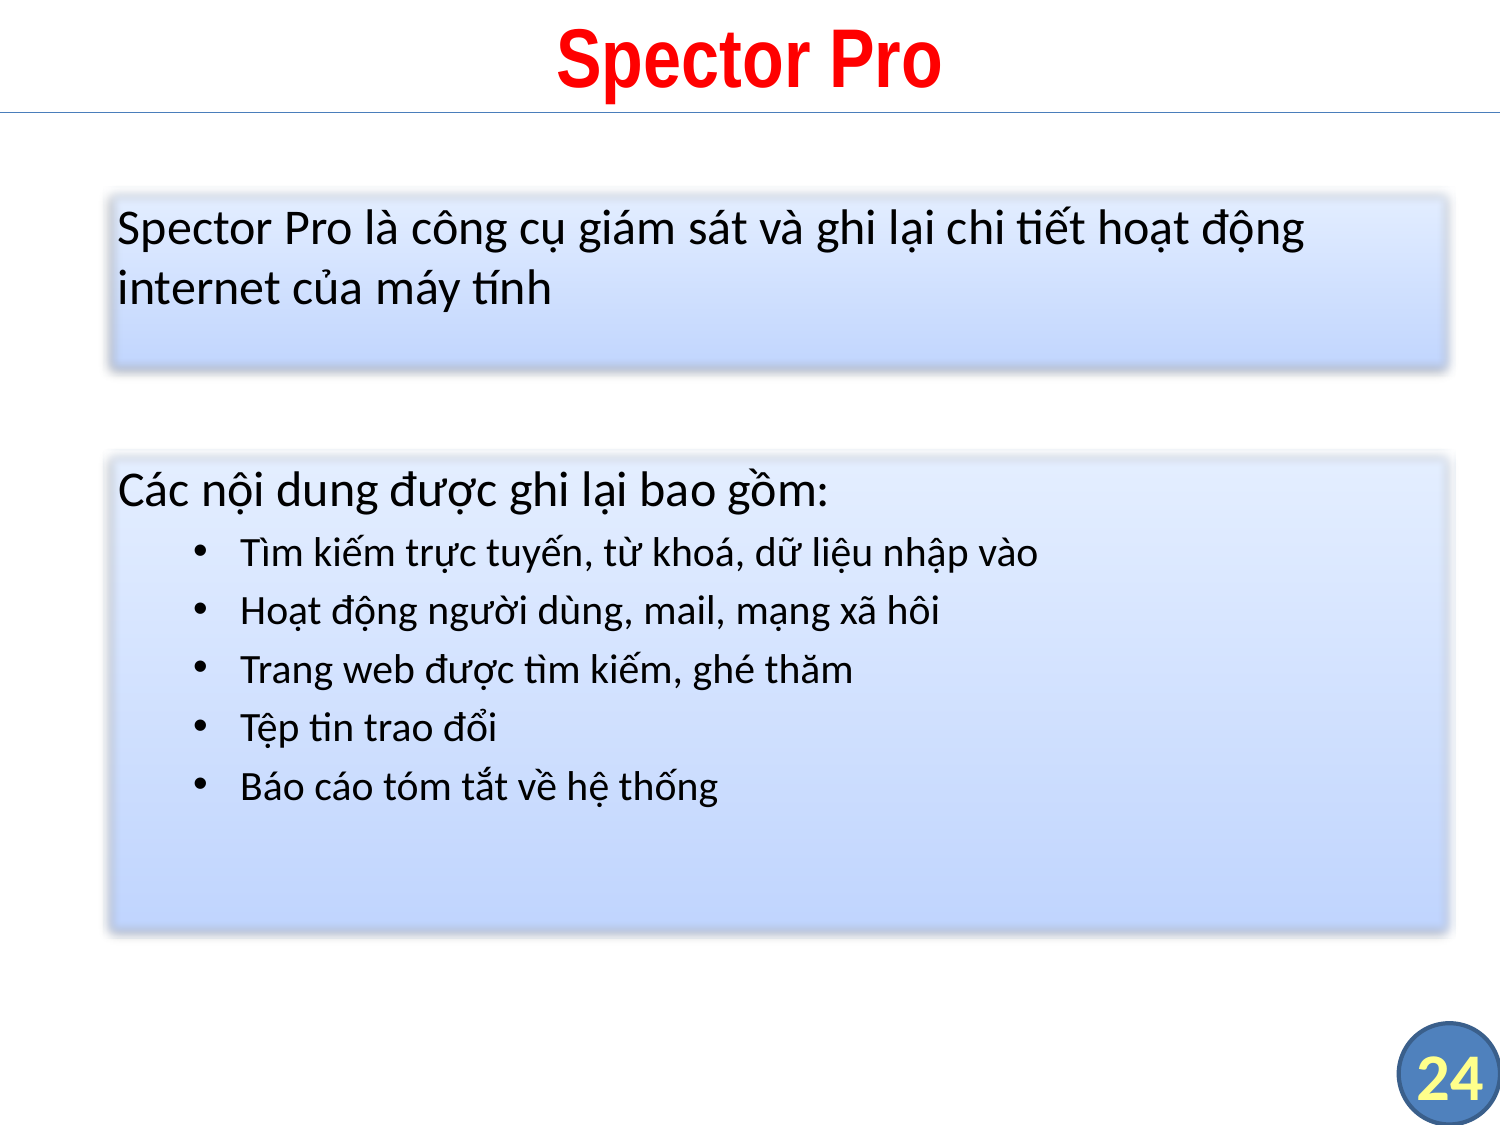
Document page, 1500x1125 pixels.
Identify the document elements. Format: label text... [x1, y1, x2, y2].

slide_number 24 [1399, 1023, 1500, 1125]
title Spector Pro [0, 0, 1500, 113]
text_box Các nội dung được ghi lại bao gồm: Tìm kiếm trực tuyến, từ khoá, dữ liệu nhập vào Hoạt động người dùng, mail, mạng xã hôi Trang web được tìm kiếm, ghé thăm Tệp tin trao đổi Báo cáo tóm tắt về hệ thống [118, 464, 1441, 924]
text_box Spector Pro là công cụ giám sát và ghi lại chi tiết hoạt động internet của máy tính [119, 203, 1440, 361]
